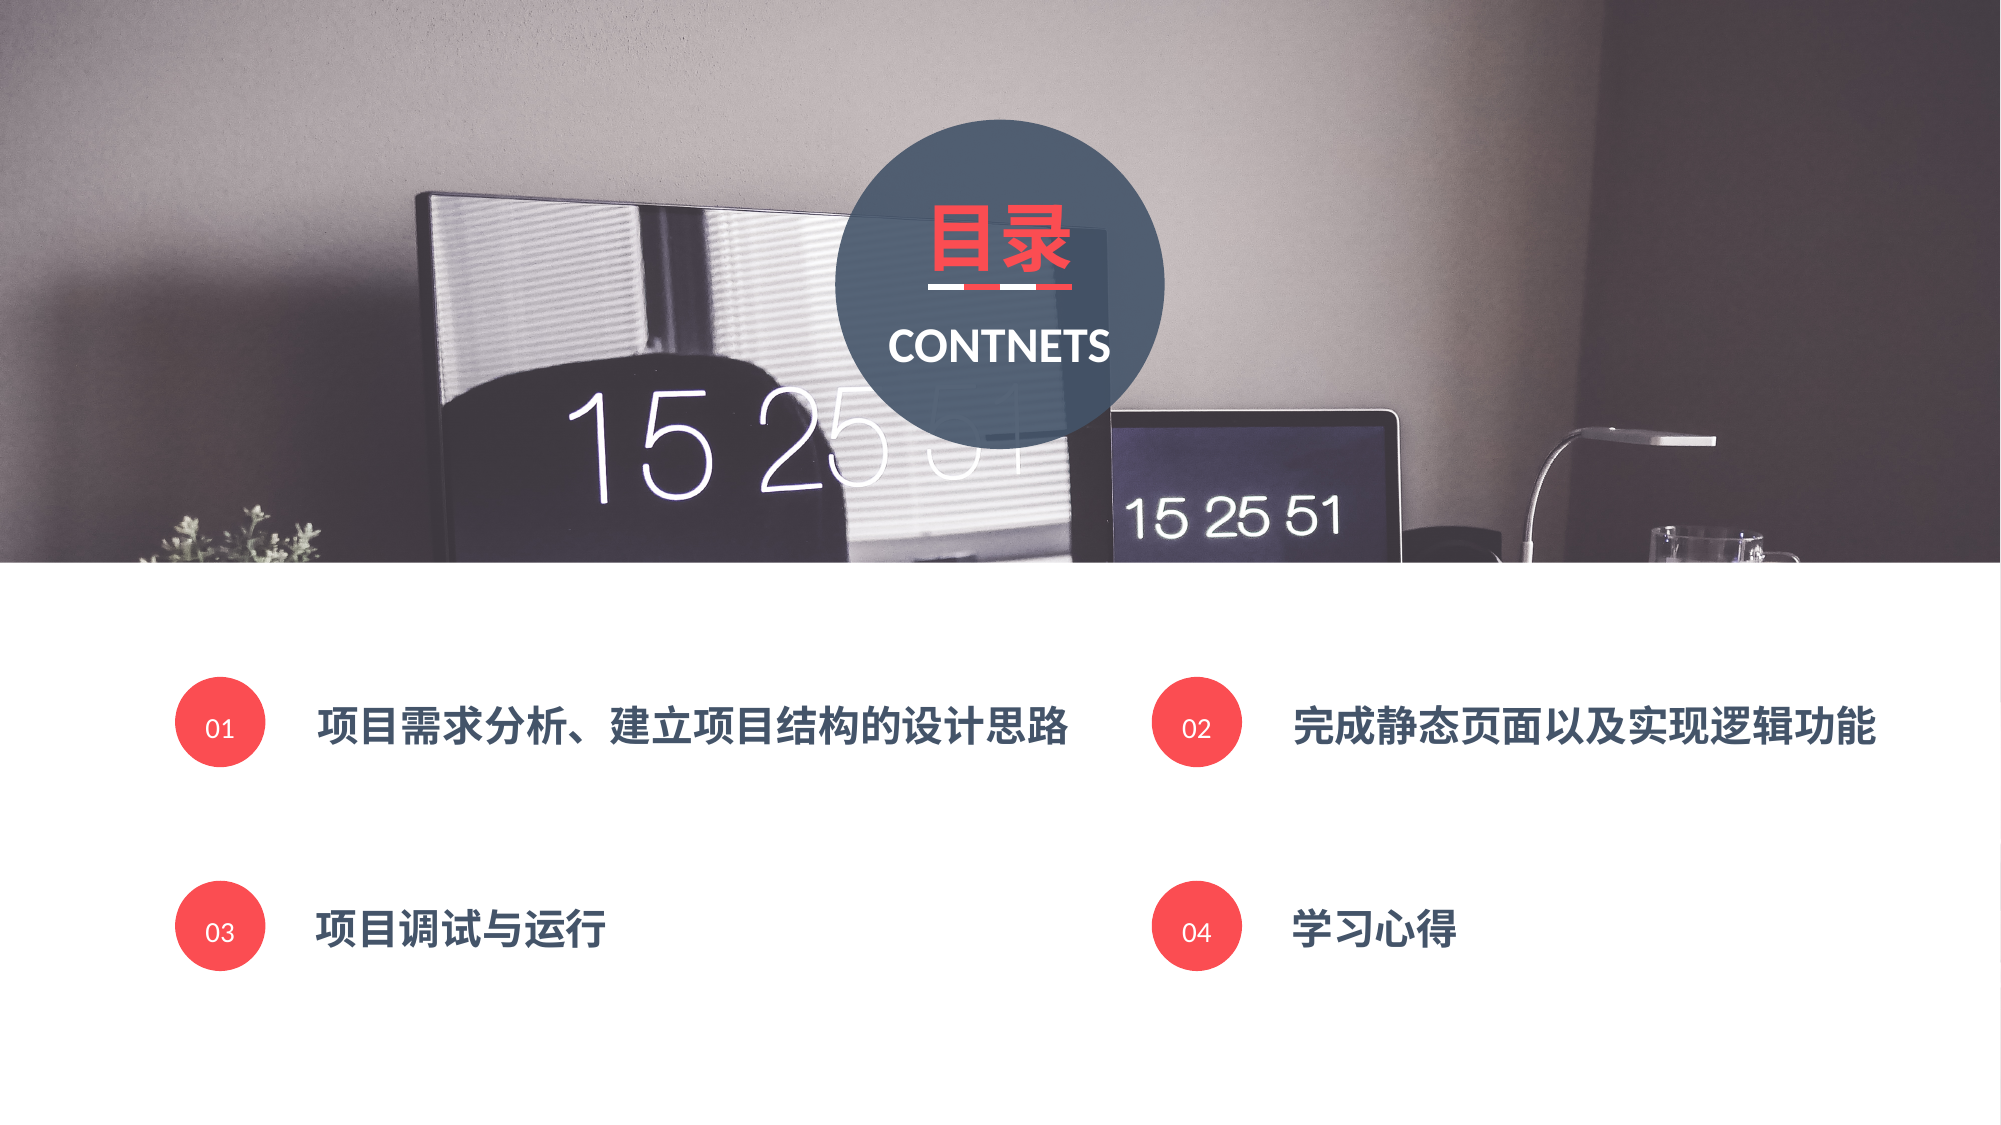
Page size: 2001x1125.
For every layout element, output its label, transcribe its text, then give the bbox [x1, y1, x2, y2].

text_box 目录 [910, 155, 1090, 286]
text_box 学习心得 [1276, 880, 1474, 961]
text_box 01 [174, 675, 267, 769]
text_box [834, 118, 1166, 286]
picture [0, 0, 2001, 1125]
text_box 02 [1150, 675, 1244, 769]
text_box [0, 561, 2000, 1125]
text_box 项目需求分析、建立项目结构的设计思路 [302, 676, 1084, 757]
text_box 完成静态页面以及实现逻辑功能 [1278, 676, 1893, 757]
text_box CONTNETS [772, 286, 1228, 380]
text_box 04 [1150, 879, 1244, 973]
text_box [864, 380, 1136, 451]
text_box 项目调试与运行 [300, 880, 623, 961]
text_box 03 [174, 879, 267, 973]
